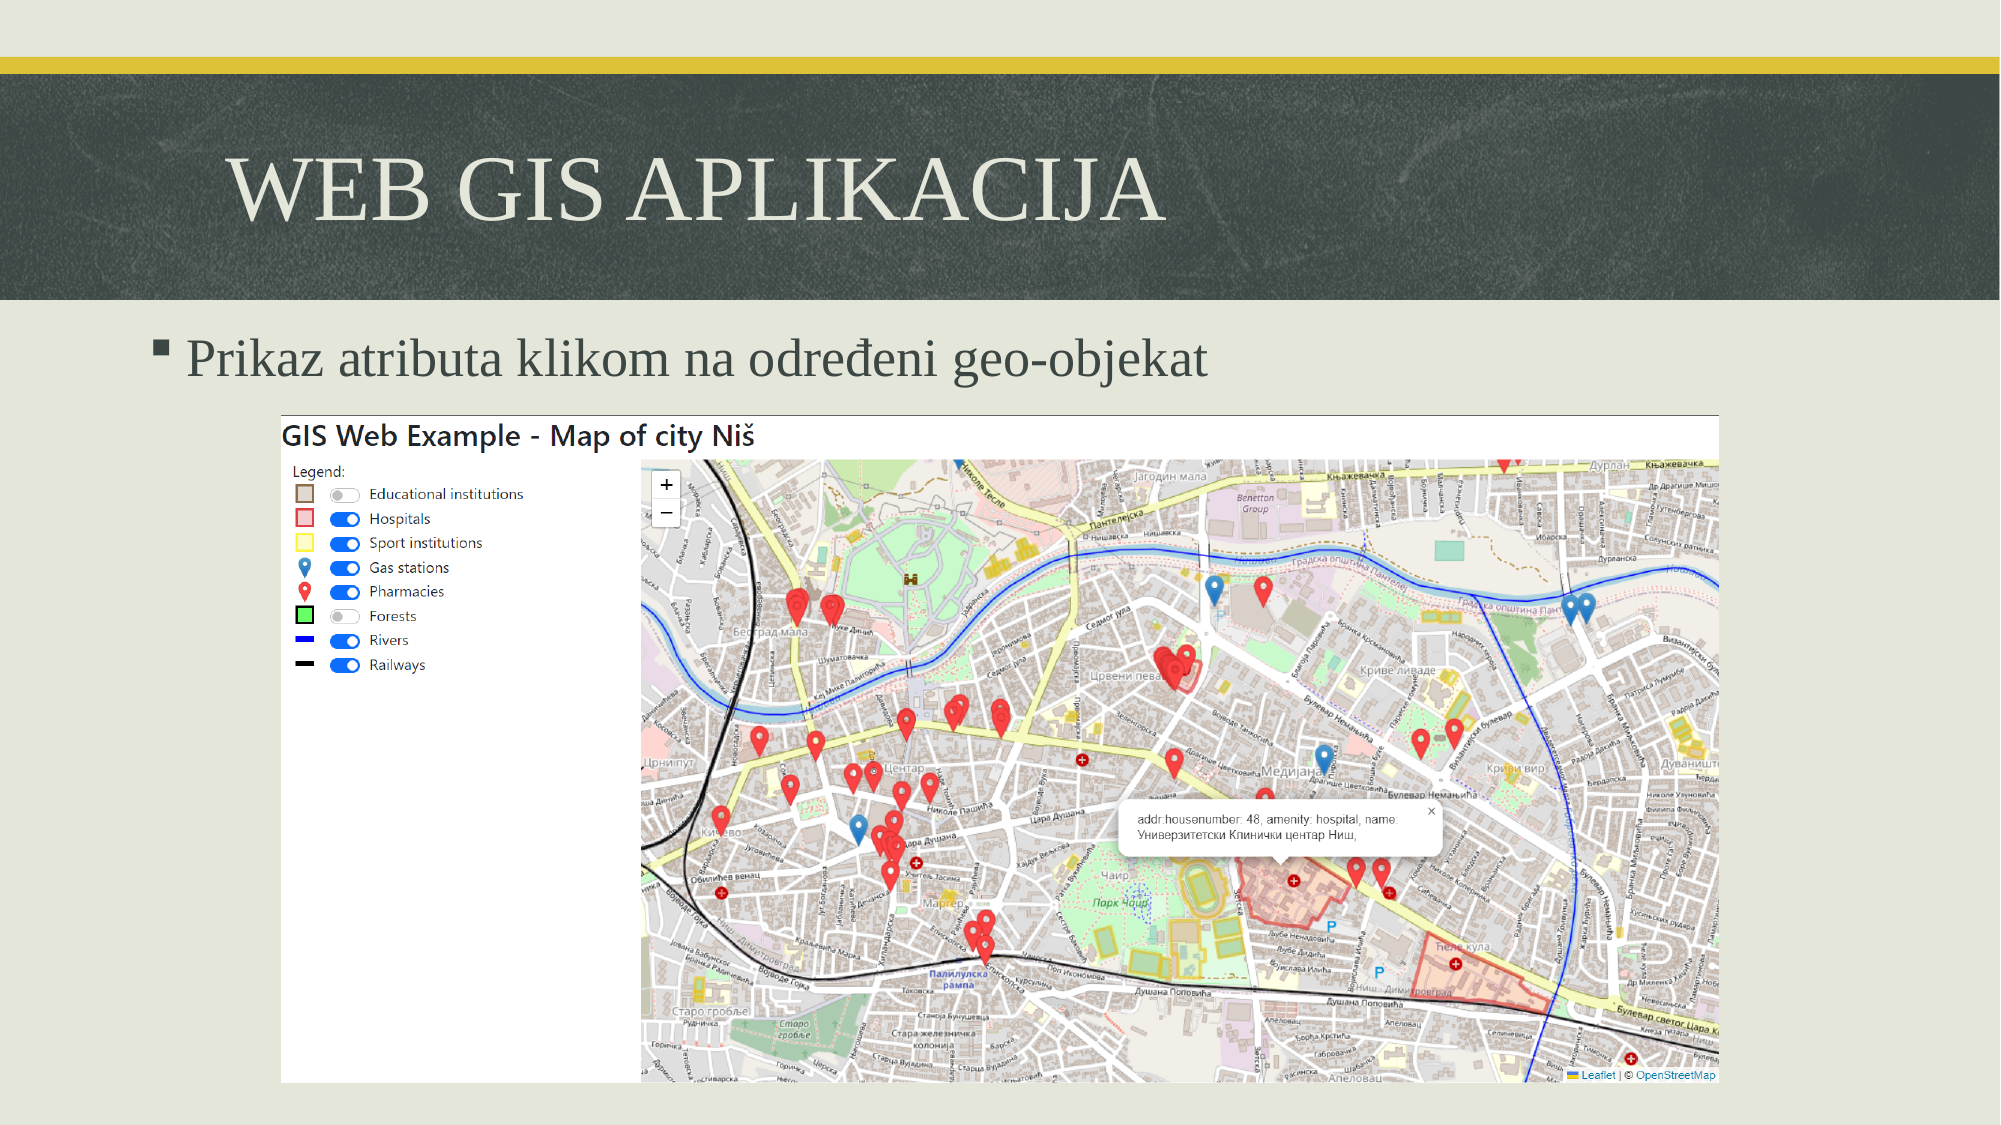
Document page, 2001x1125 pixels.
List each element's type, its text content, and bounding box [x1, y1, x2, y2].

picture [0, 74, 2000, 300]
title WEB GIS APLIKACIJA [210, 76, 1790, 300]
picture [281, 415, 1719, 1083]
list Prikaz atributa klikom na određeni geo-objekat [133, 314, 1867, 1109]
